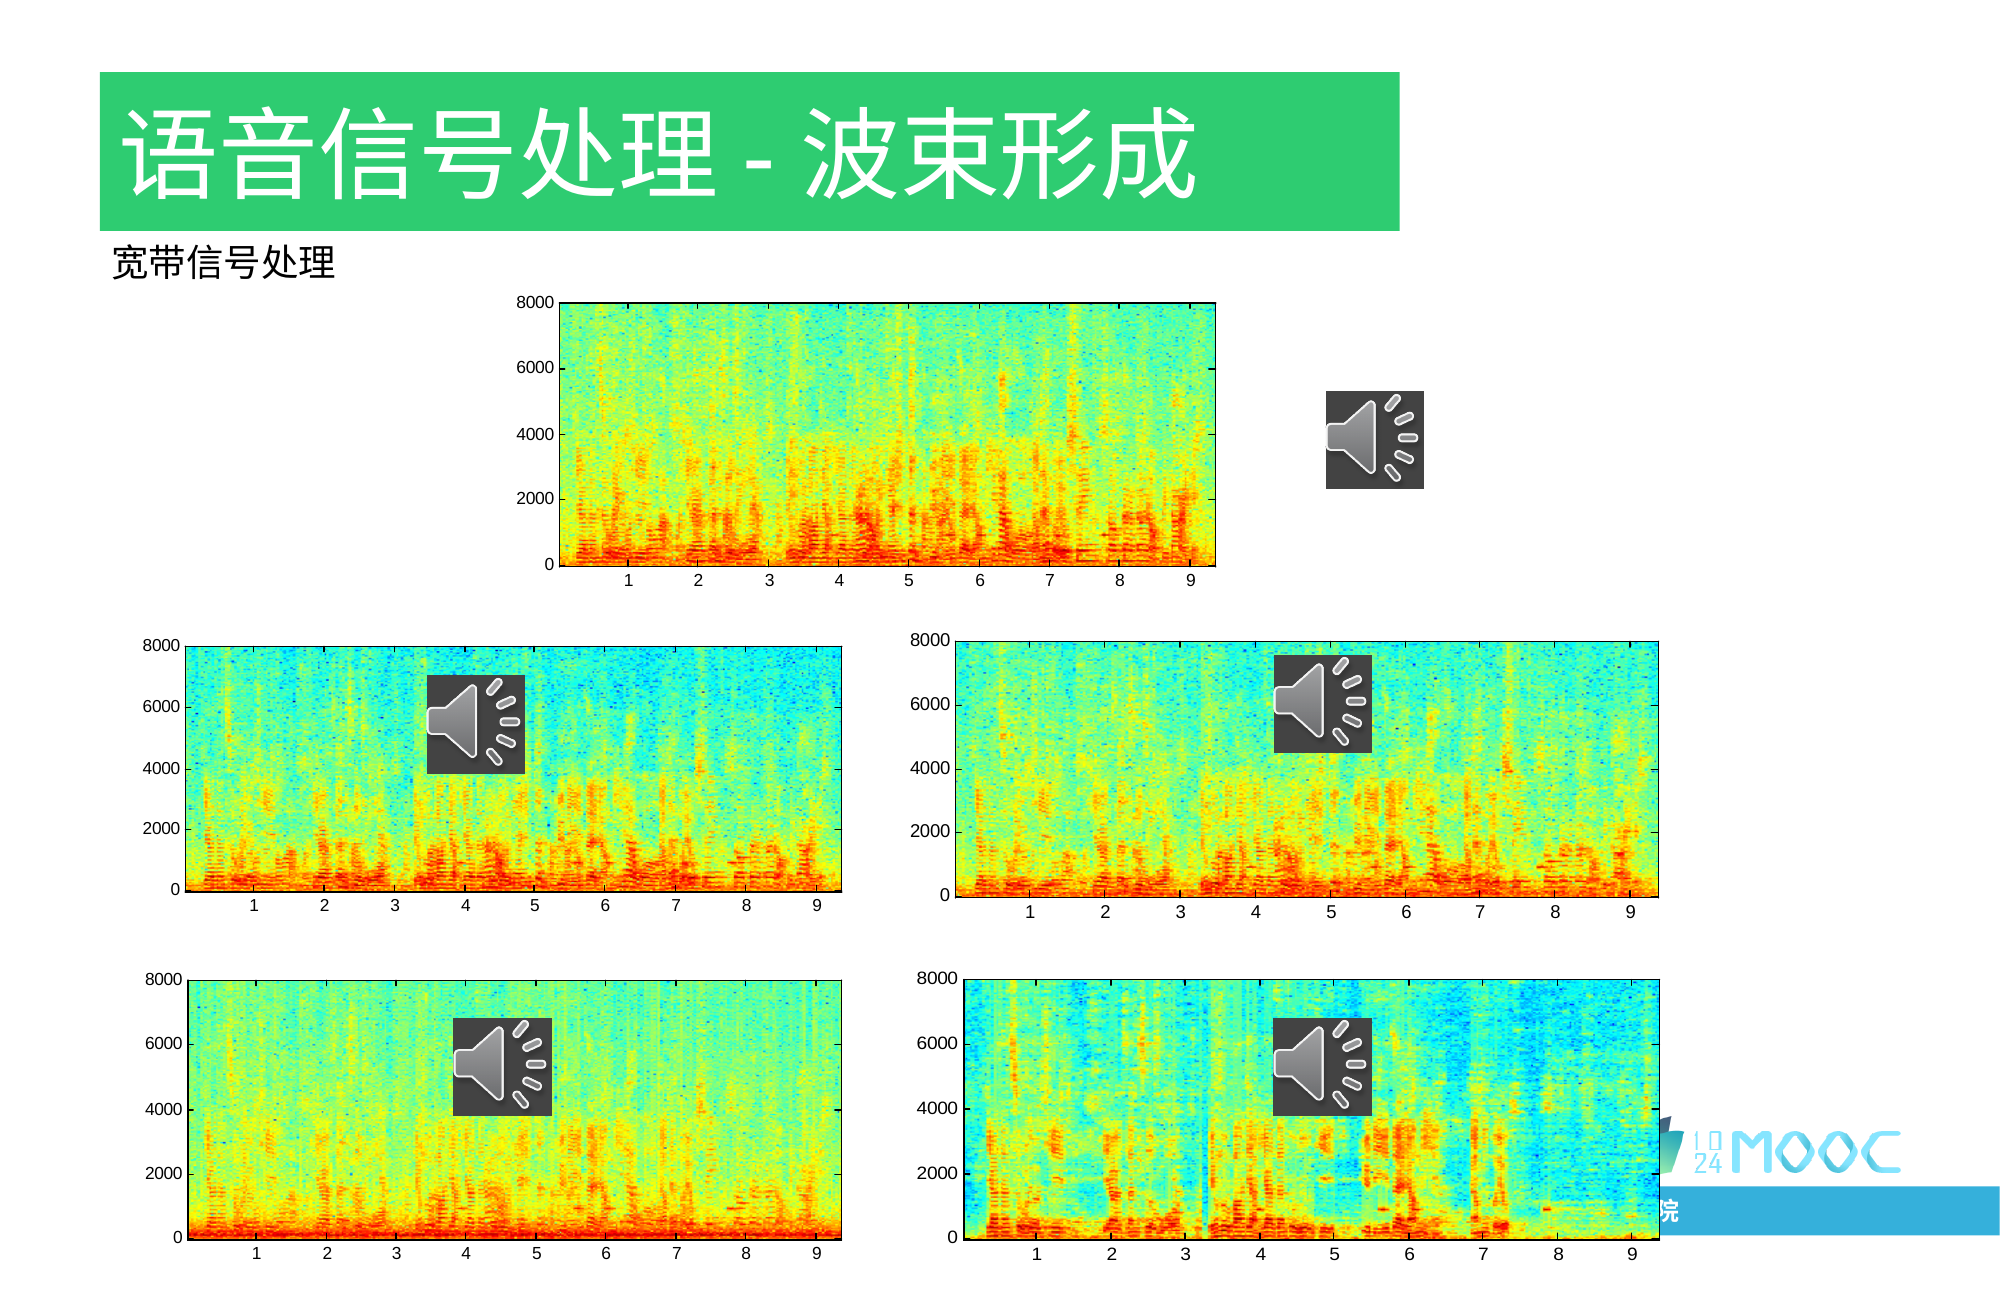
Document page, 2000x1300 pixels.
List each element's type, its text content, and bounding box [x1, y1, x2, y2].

title 语音信号处理-波束形成 [99, 72, 1400, 231]
picture [1324, 390, 1426, 491]
picture [449, 278, 1297, 602]
picture [74, 616, 1746, 933]
picture [78, 955, 1927, 1275]
text_box 宽带信号处理 [96, 231, 756, 292]
